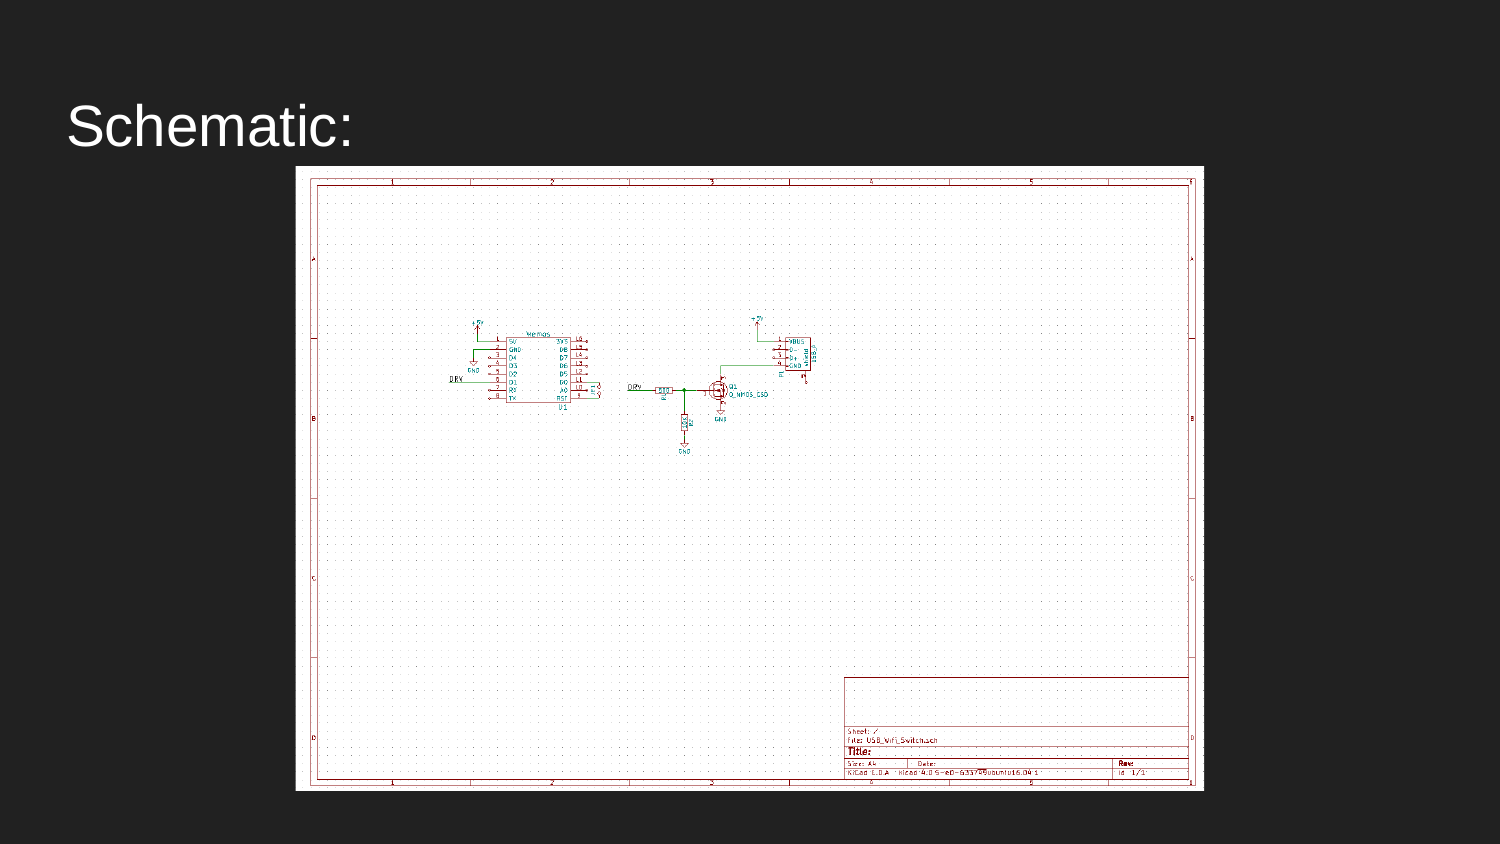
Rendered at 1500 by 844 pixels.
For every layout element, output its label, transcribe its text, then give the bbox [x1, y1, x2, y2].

title Schematic: [51, 72, 1449, 167]
picture [295, 166, 1205, 792]
